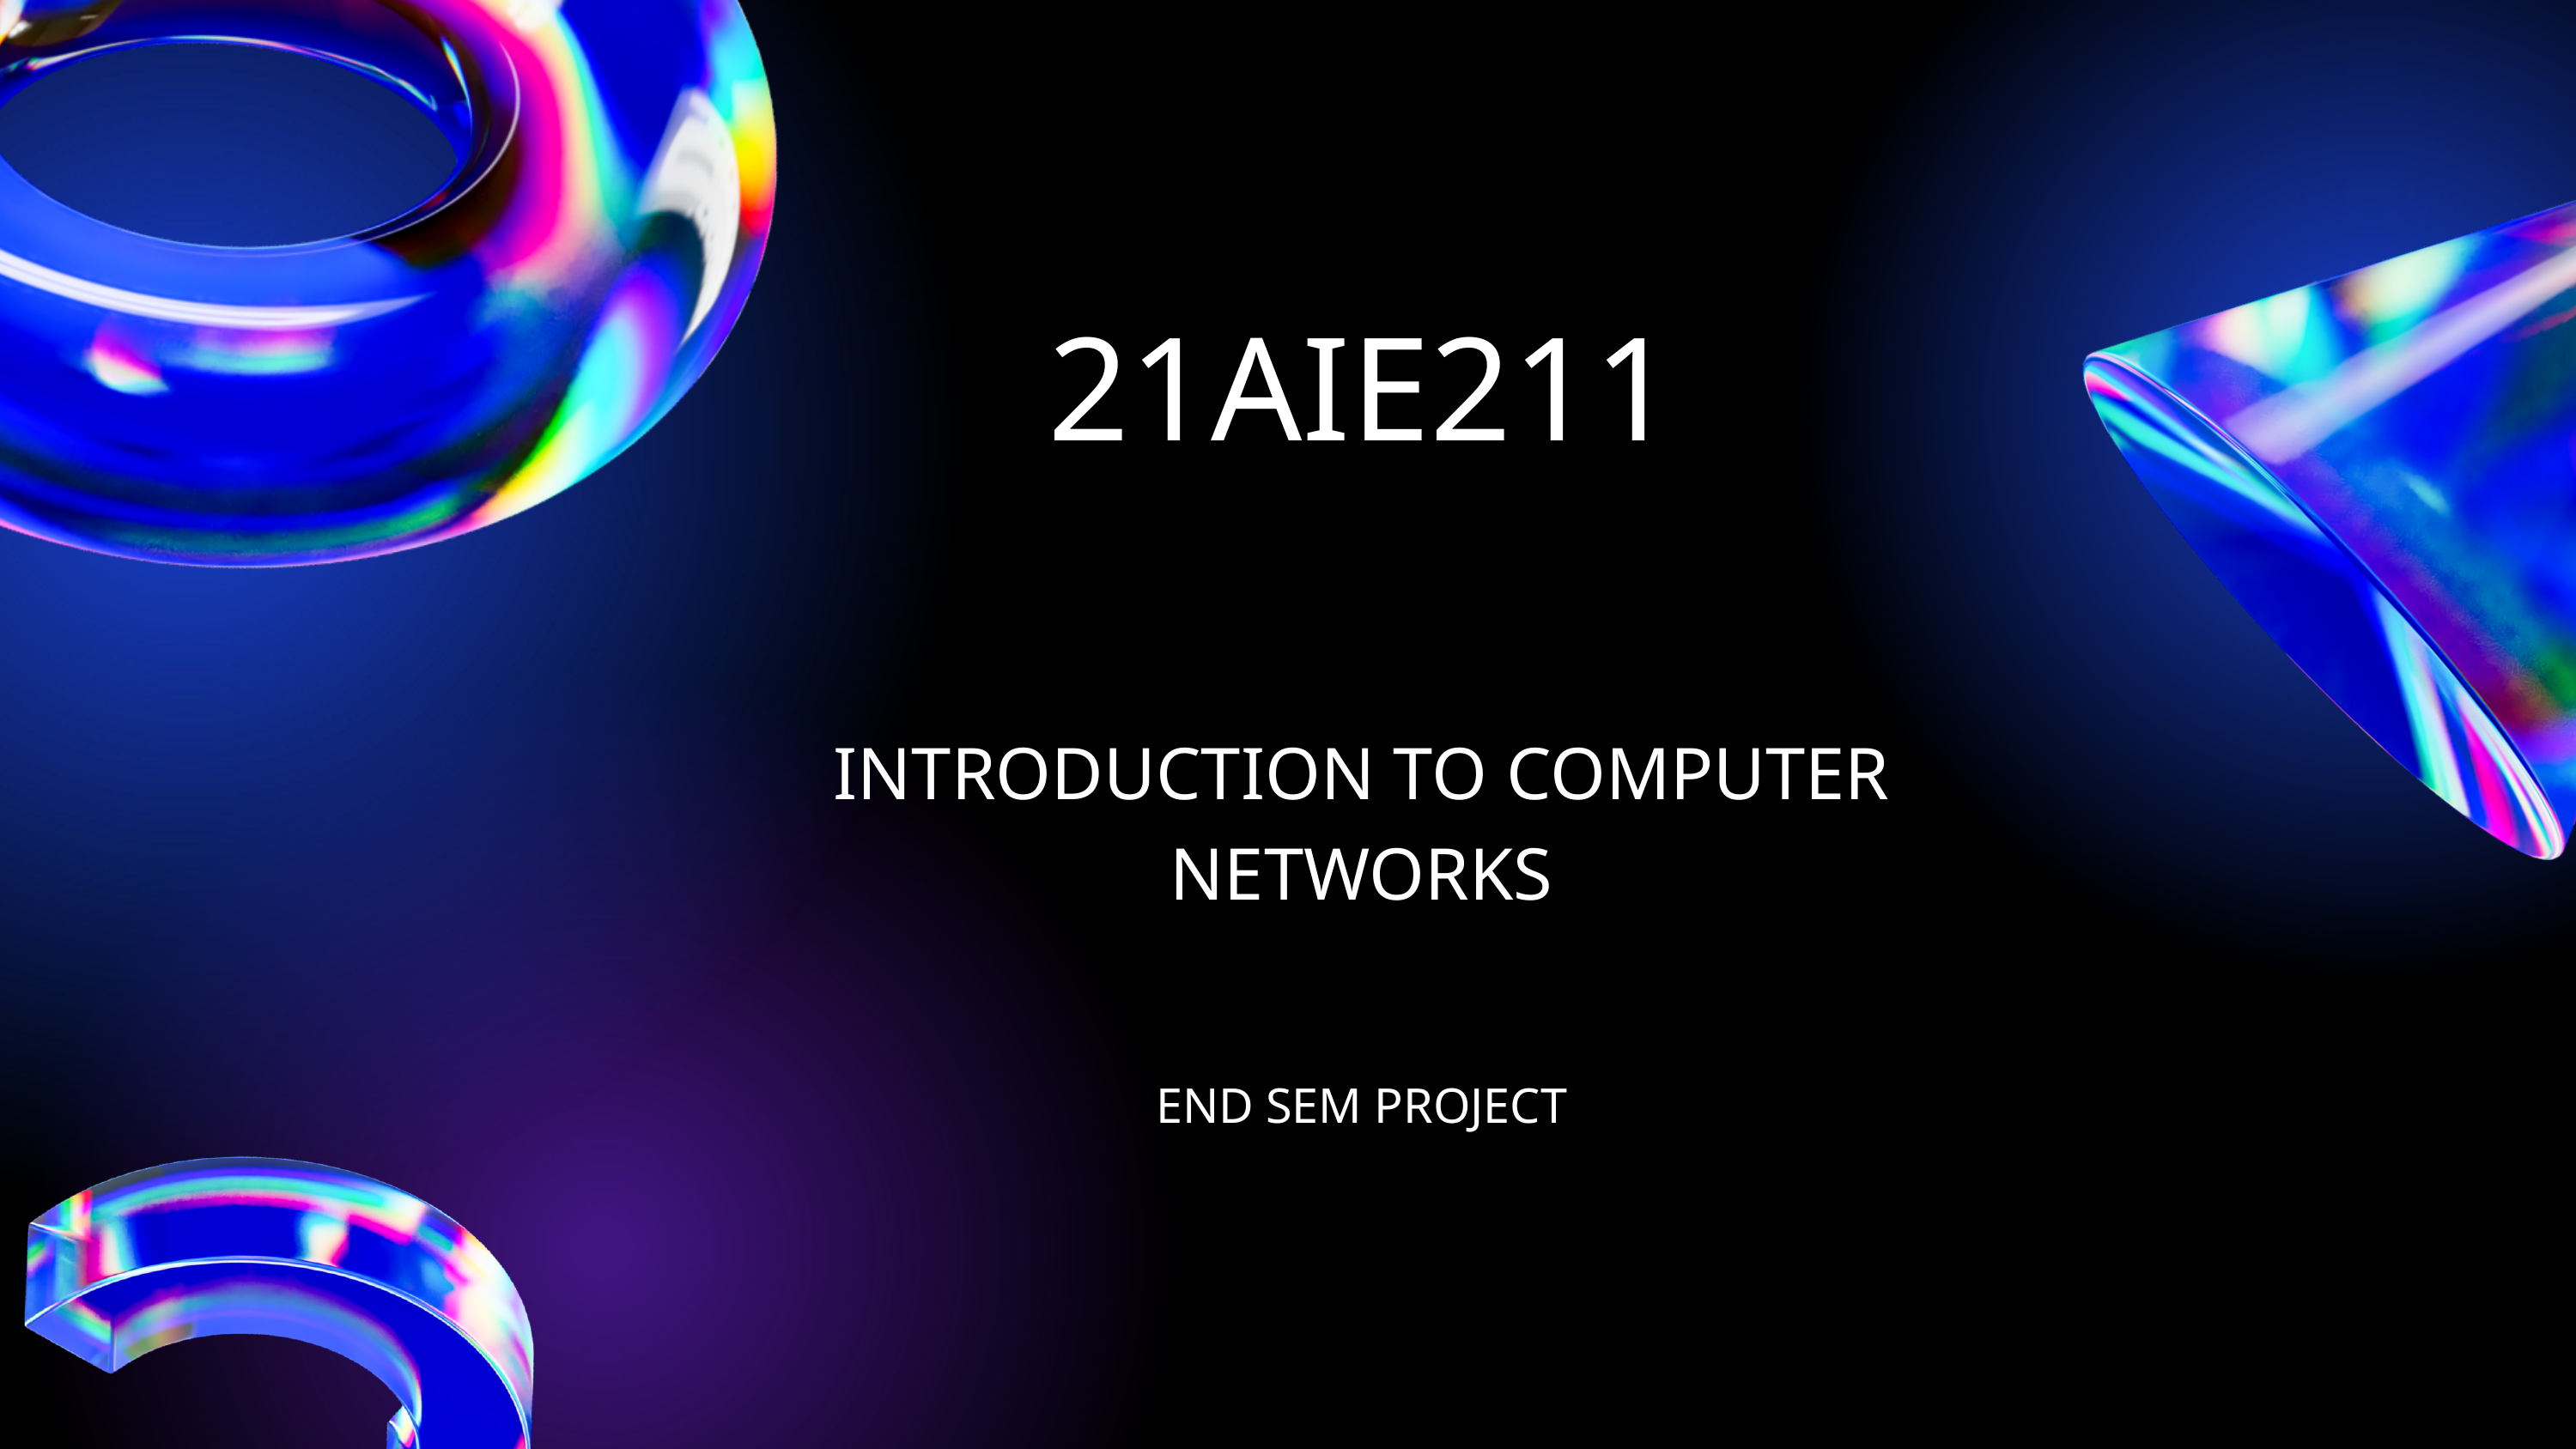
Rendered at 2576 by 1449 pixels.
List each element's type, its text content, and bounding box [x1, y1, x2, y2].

picture [0, 0, 1242, 1449]
text_box INTRODUCTION TO COMPUTER NETWORKS [1246, 713, 1729, 914]
text_box END SEM PROJECT [1246, 1065, 1683, 1133]
text_box 21AIE211 [1046, 269, 1729, 470]
picture [1735, 0, 2576, 1044]
